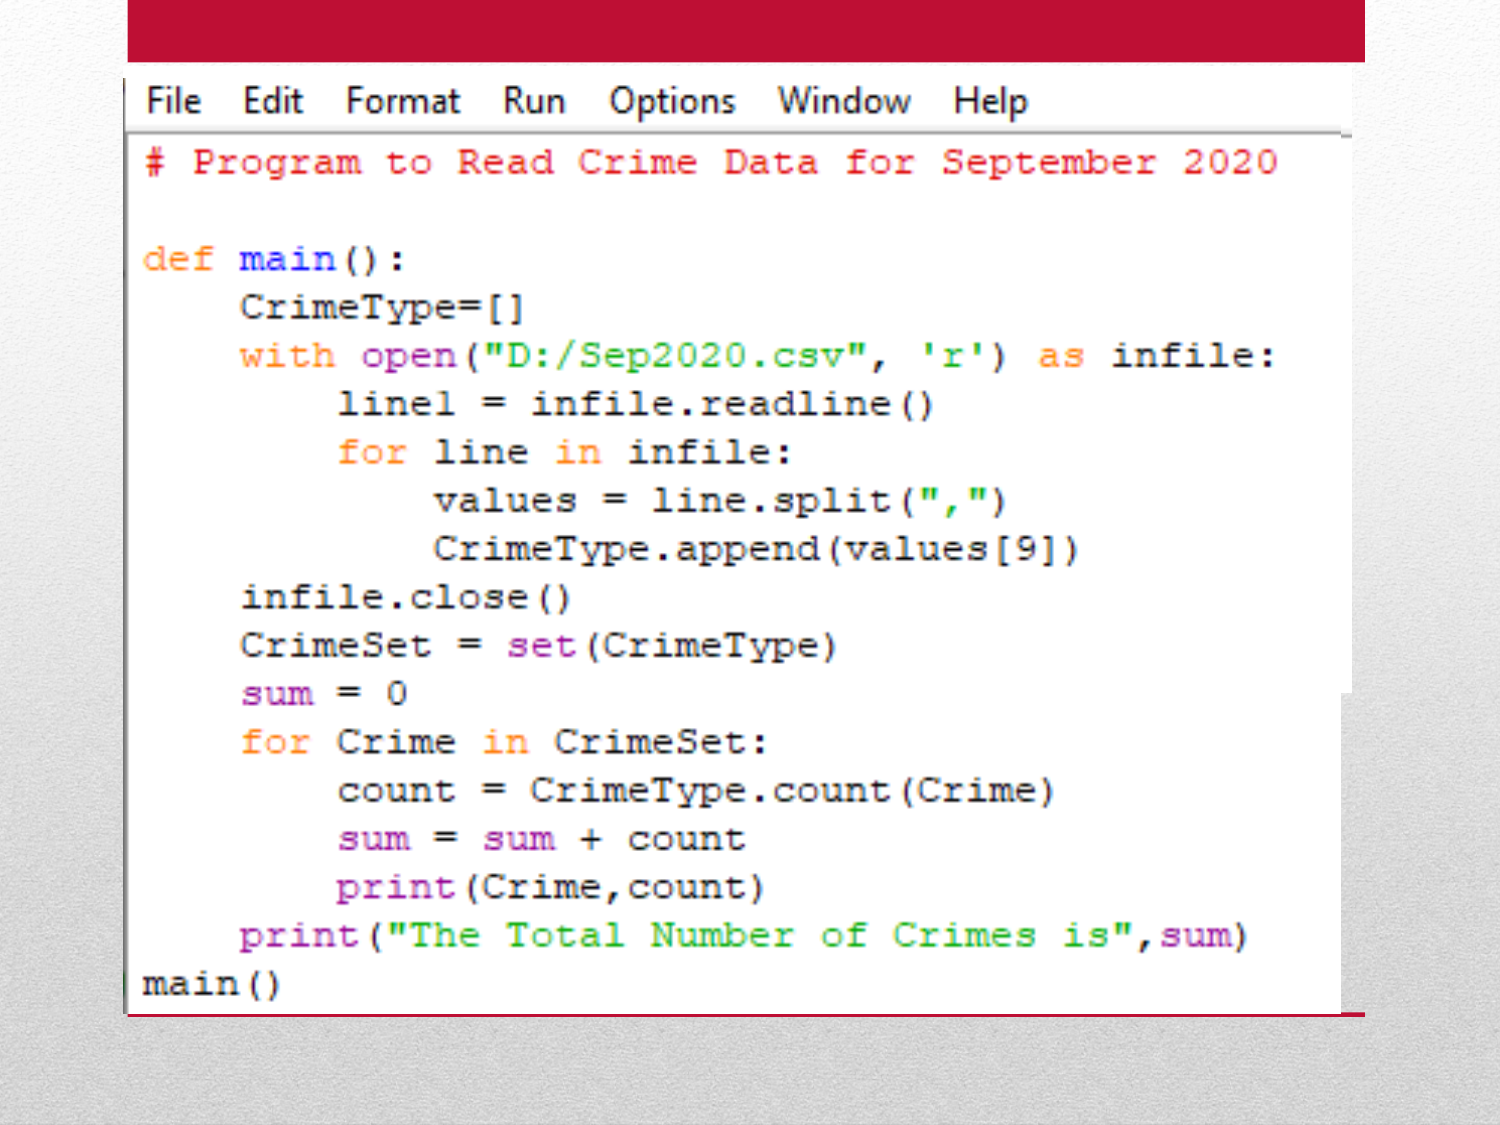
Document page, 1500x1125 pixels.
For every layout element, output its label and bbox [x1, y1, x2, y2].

picture [123, 65, 1353, 1015]
